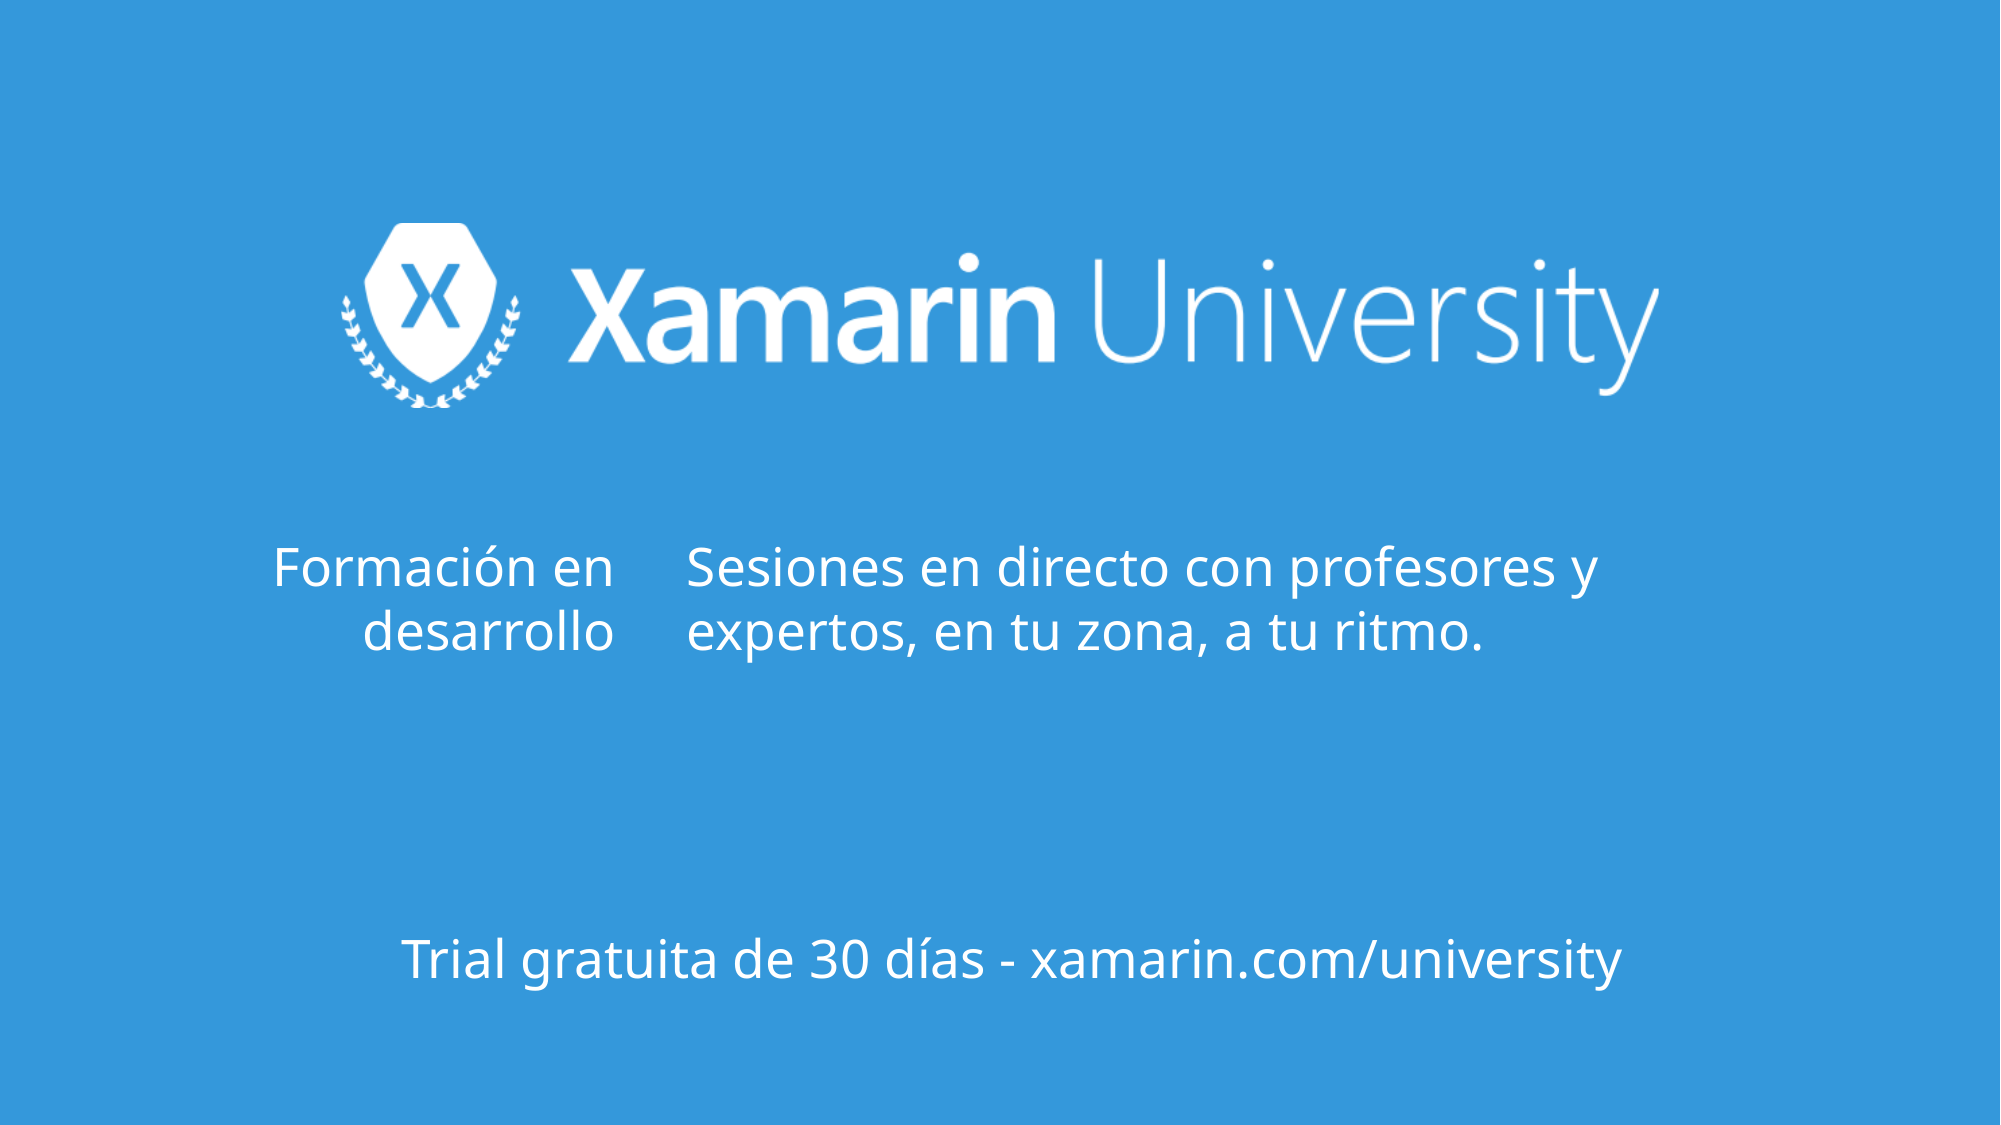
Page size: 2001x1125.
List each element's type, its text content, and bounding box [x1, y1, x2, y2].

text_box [175, 525, 1825, 670]
text_box Trial gratuita de 30 días - xamarin.com/university [191, 917, 1834, 1017]
picture [341, 223, 1659, 408]
